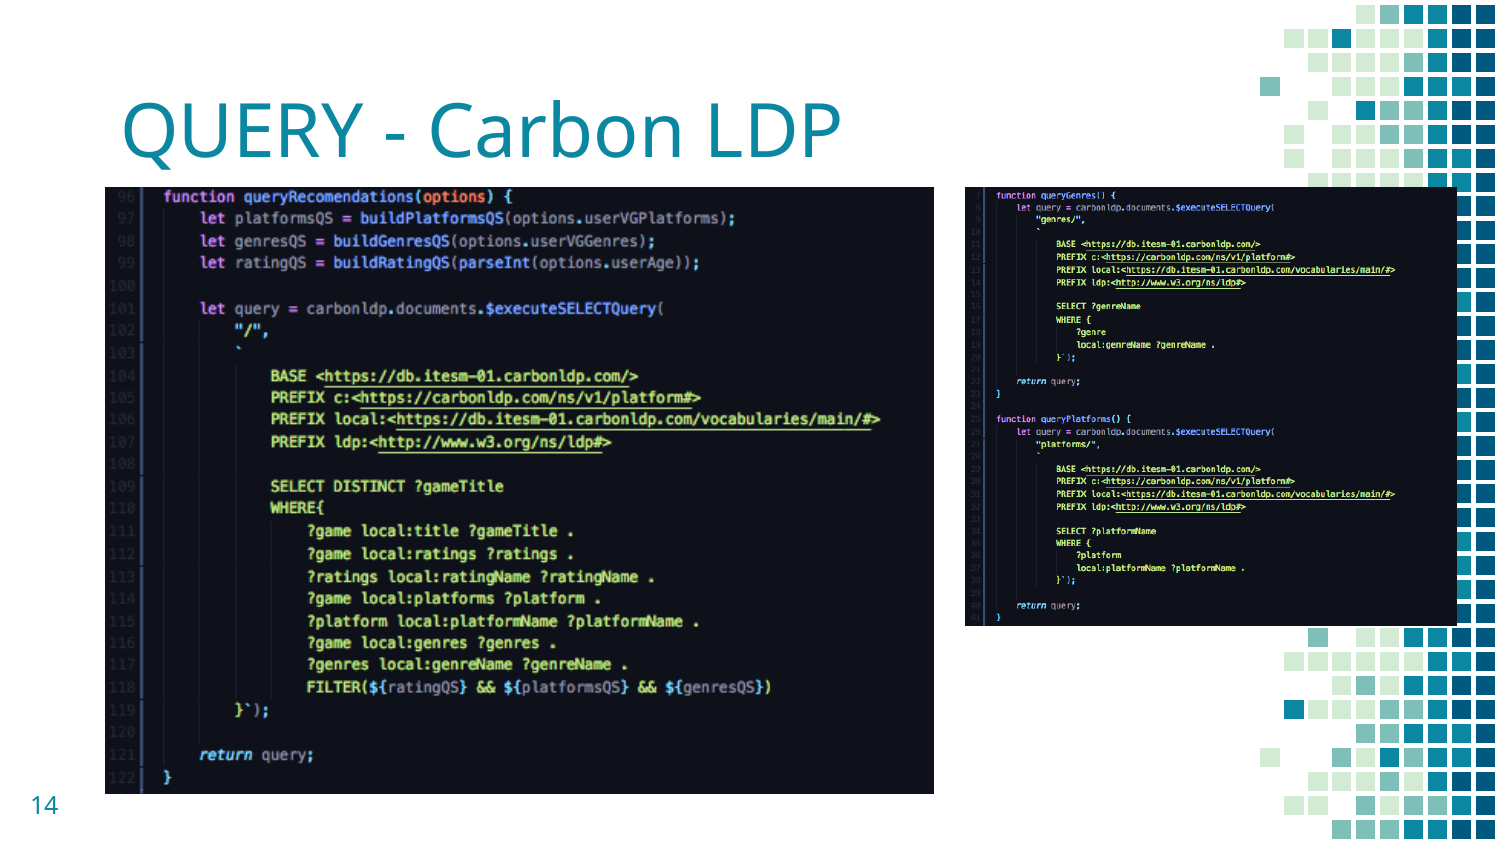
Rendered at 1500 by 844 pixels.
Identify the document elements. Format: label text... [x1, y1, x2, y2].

slide_number ‹#› [15, 774, 105, 839]
title QUERY - Carbon LDP [105, 46, 1215, 188]
picture [964, 186, 1457, 626]
picture [104, 186, 935, 794]
